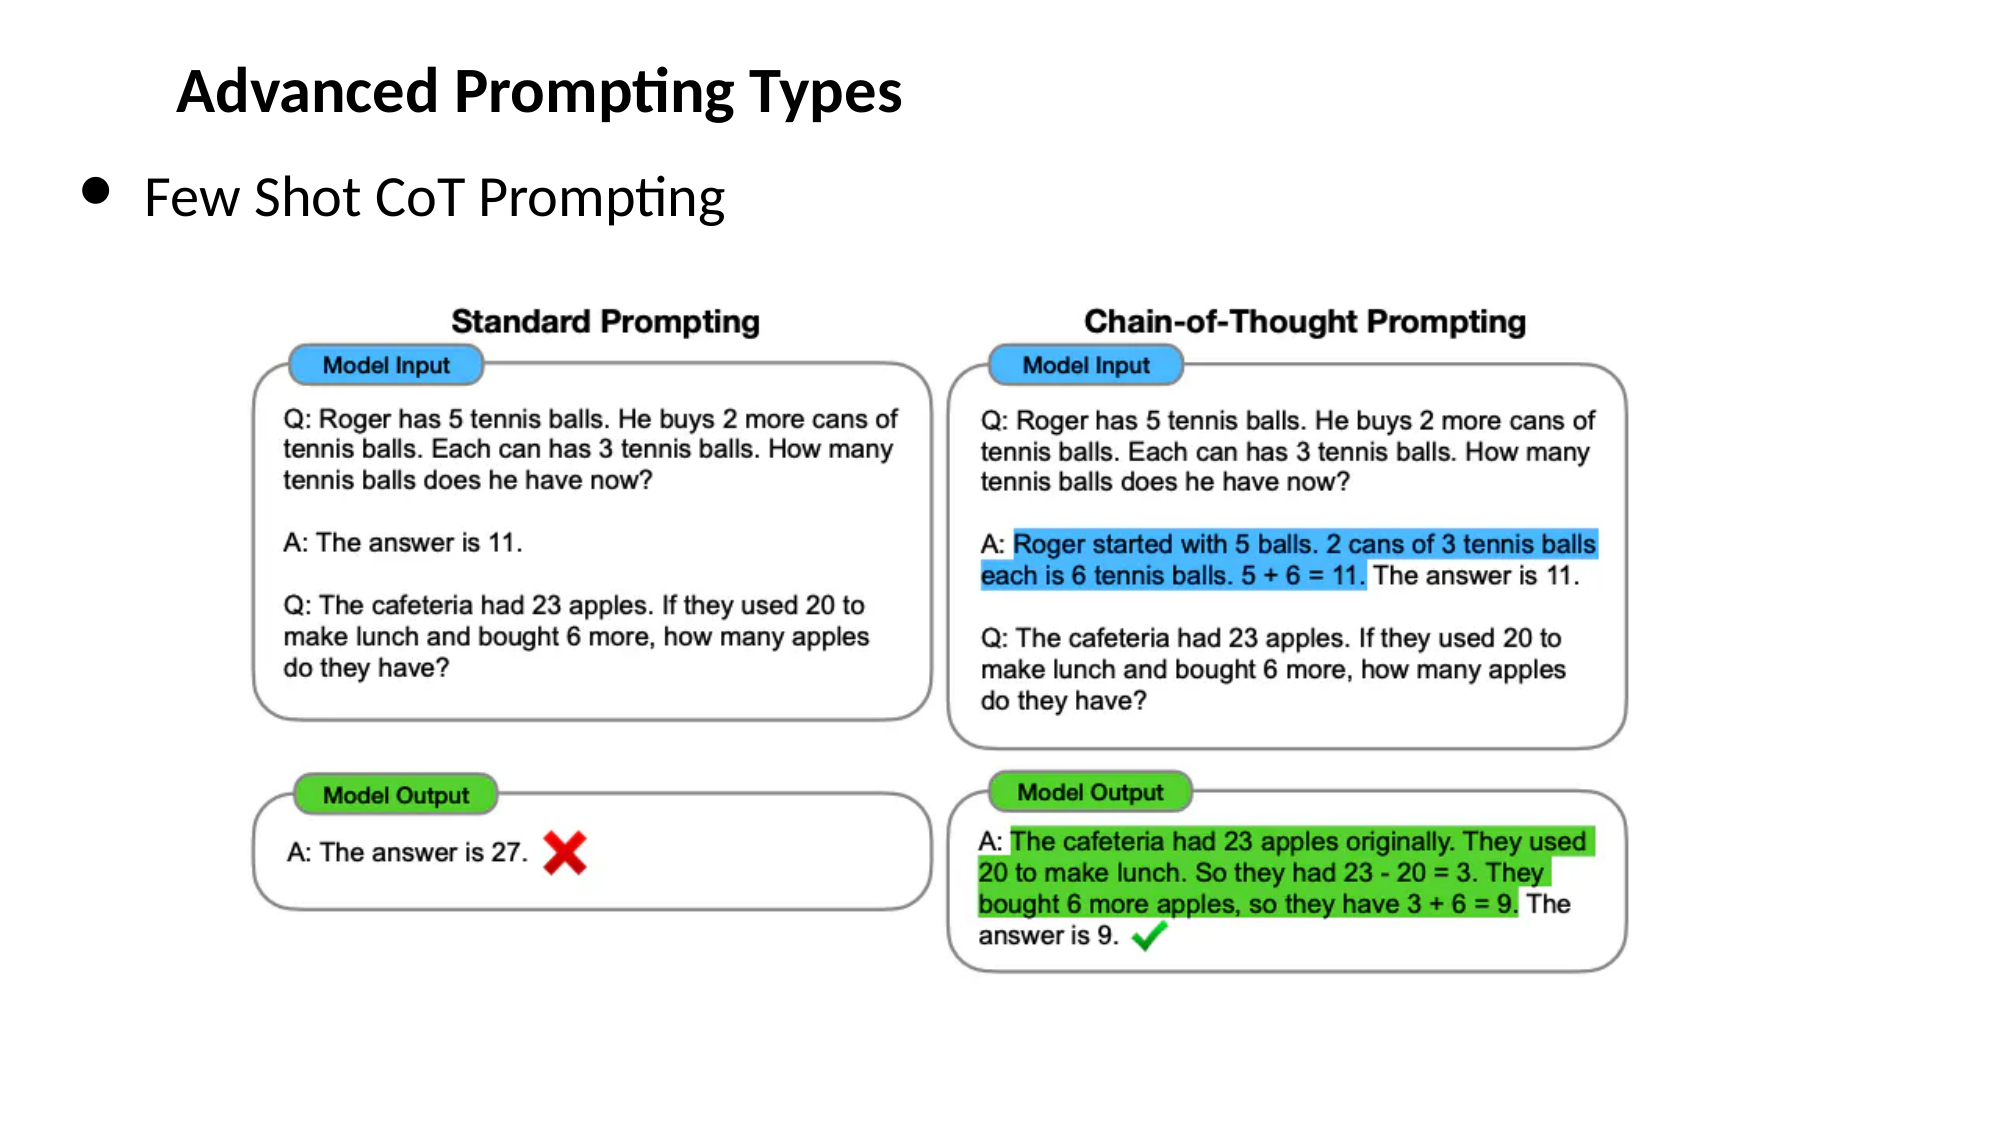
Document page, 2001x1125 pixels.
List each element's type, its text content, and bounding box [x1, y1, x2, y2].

text_box Advanced Prompting Types [161, 33, 1912, 132]
picture [204, 264, 1674, 1004]
text_box Few Shot CoT Prompting [55, 132, 1912, 1030]
